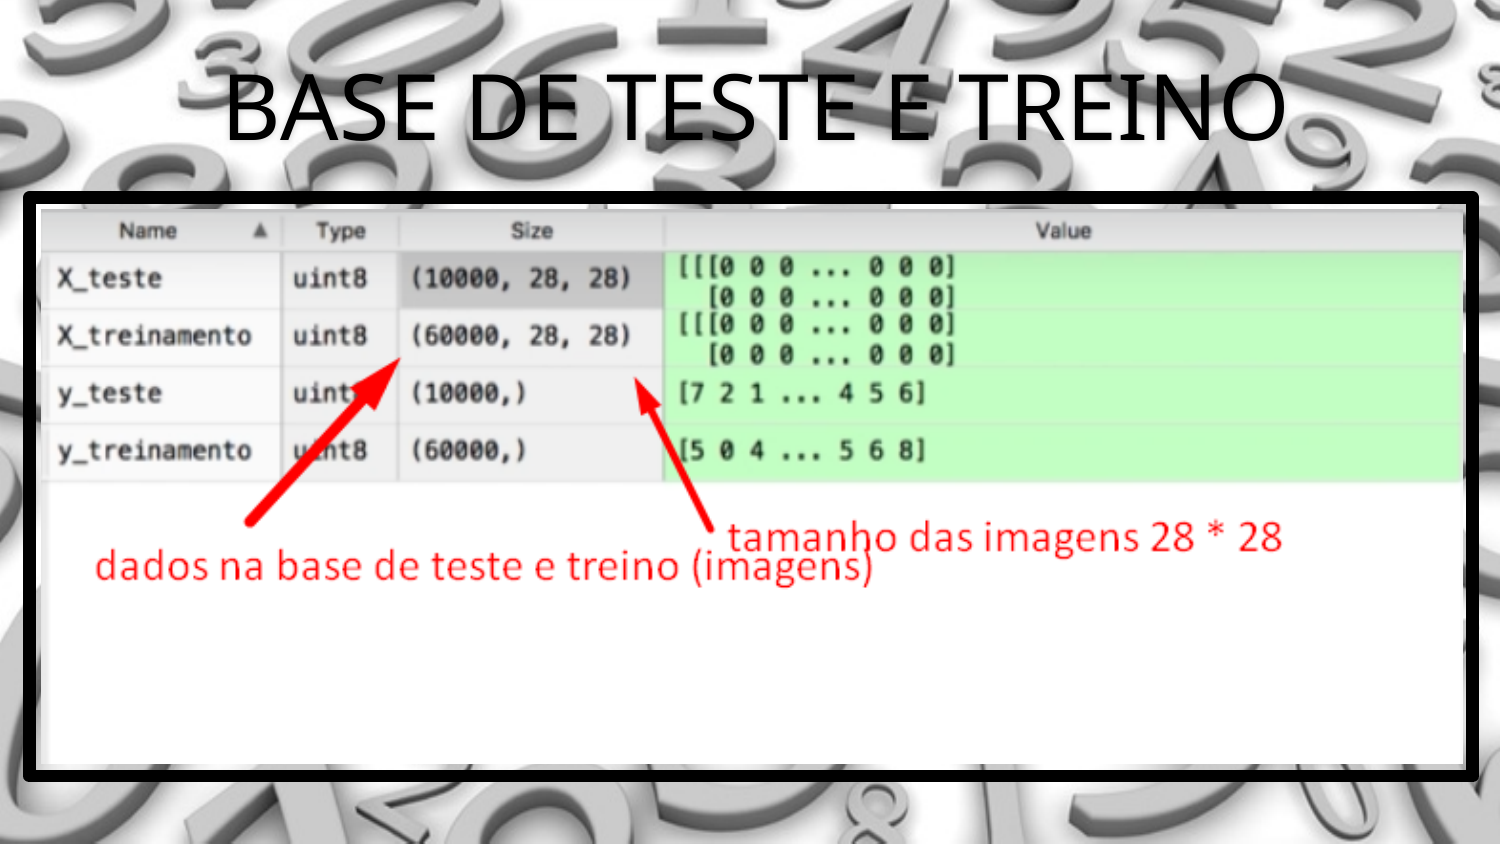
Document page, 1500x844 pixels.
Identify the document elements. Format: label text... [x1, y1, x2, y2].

text_box [27, 195, 1475, 778]
text_box BASE DE TESTE E TREINO [41, 8, 1471, 199]
picture [0, 0, 1500, 844]
